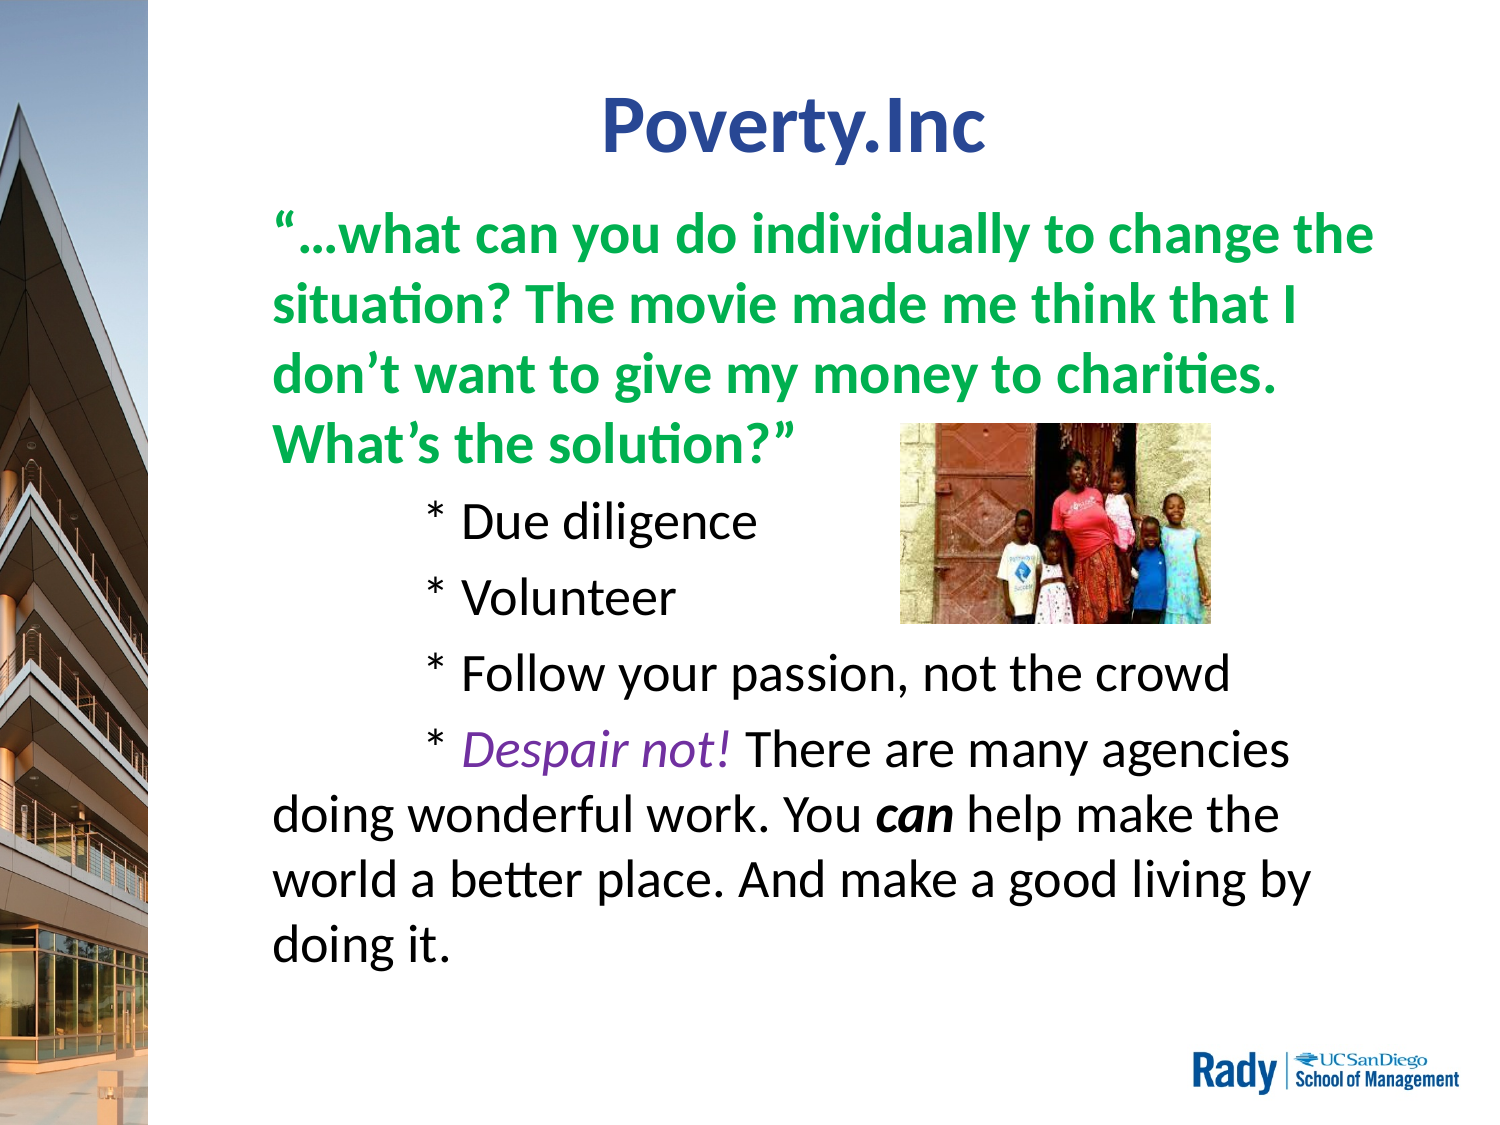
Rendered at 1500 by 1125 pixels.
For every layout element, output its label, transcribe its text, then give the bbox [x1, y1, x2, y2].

picture [899, 422, 1211, 624]
list “…what can you do individually to change the situation? The movie made me think that I don’t want to give my money to charities. What’s the solution?” * Due diligence * Volunteer * Follow your passion, not the crowd * Despair not! There are many agencies doing wonderful work. You can help make the world a better place. And make a good living by doing it. [181, 187, 1420, 1068]
title Poverty.Inc [174, 24, 1413, 213]
picture [0, 0, 148, 1125]
picture [1187, 1044, 1463, 1101]
